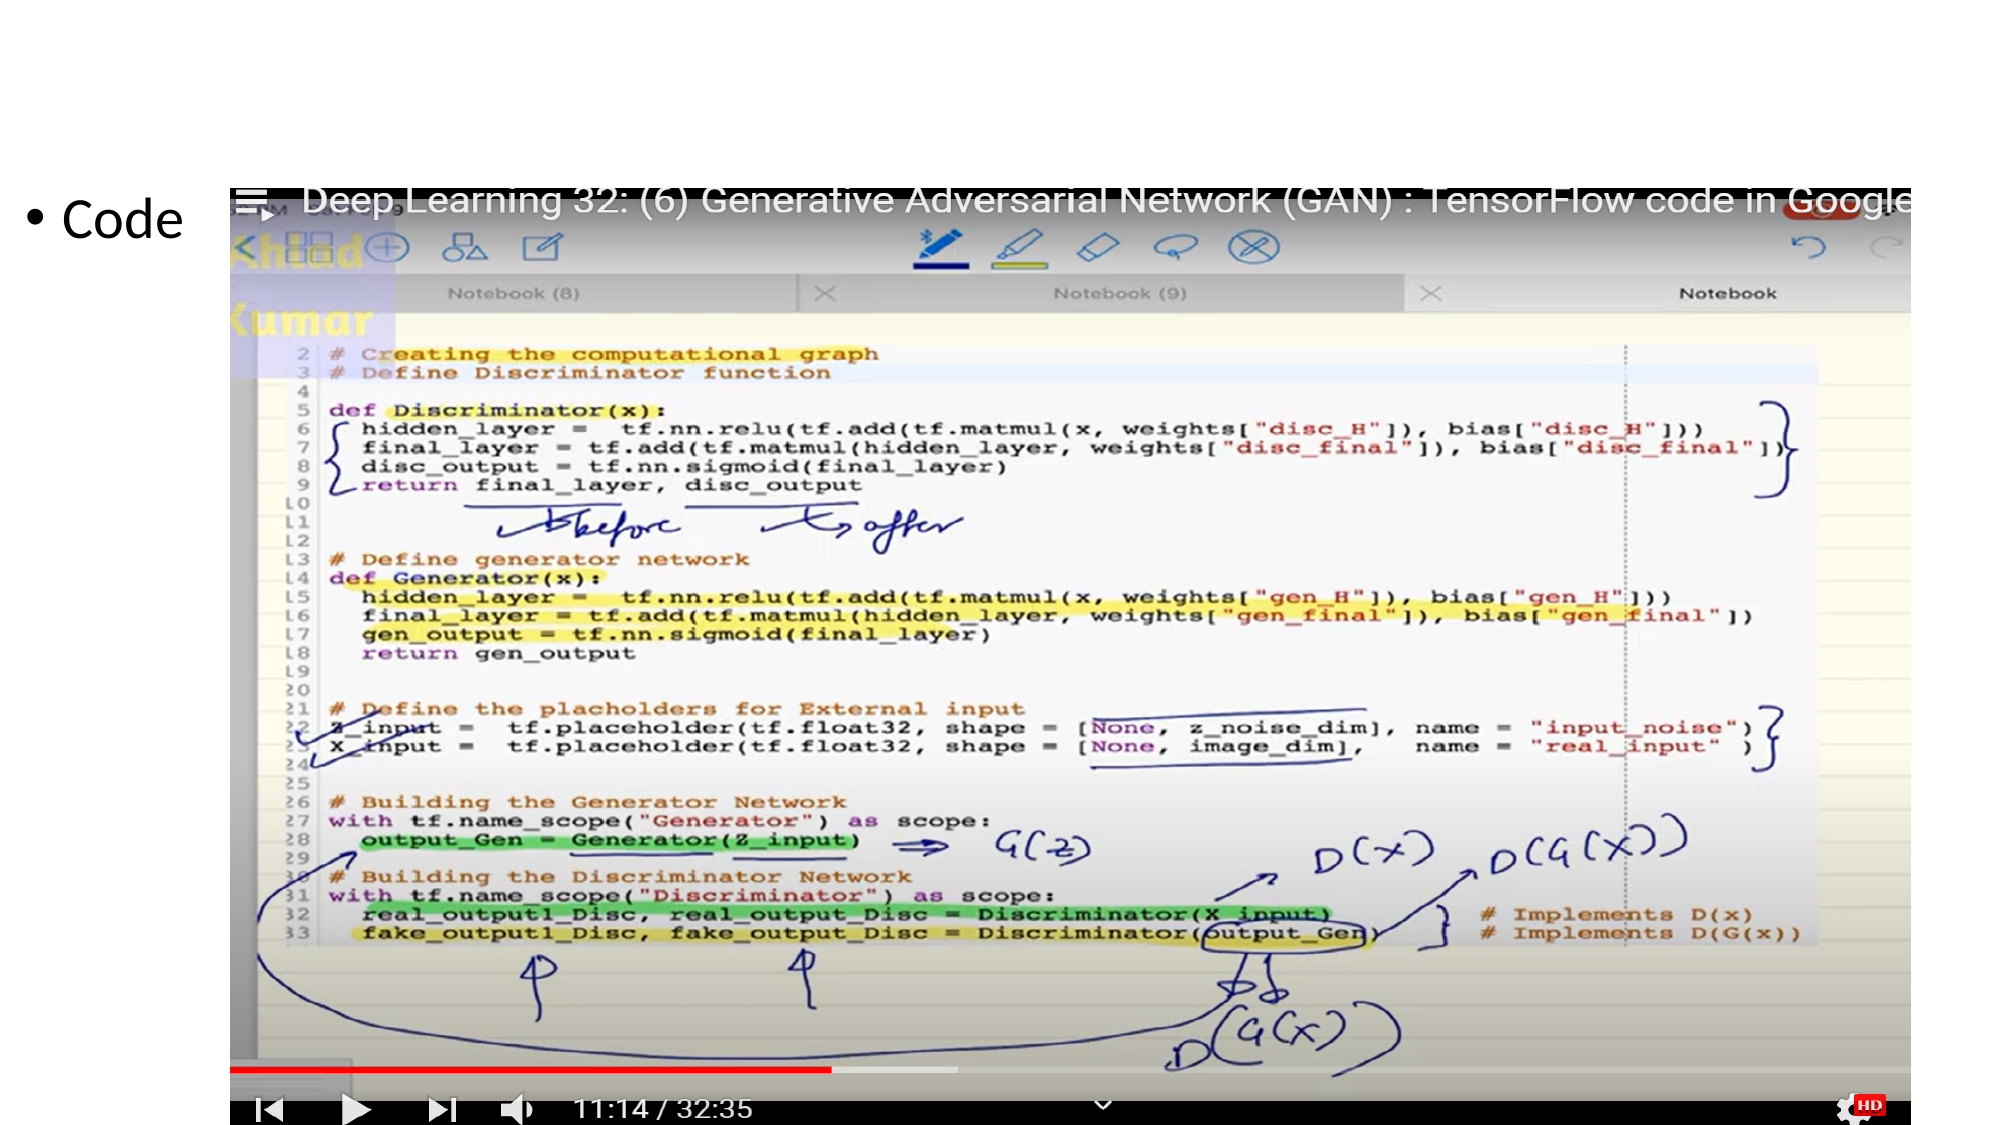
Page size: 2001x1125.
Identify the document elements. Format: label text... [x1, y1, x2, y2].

picture [229, 188, 1911, 1125]
list Code [10, 180, 2000, 1125]
